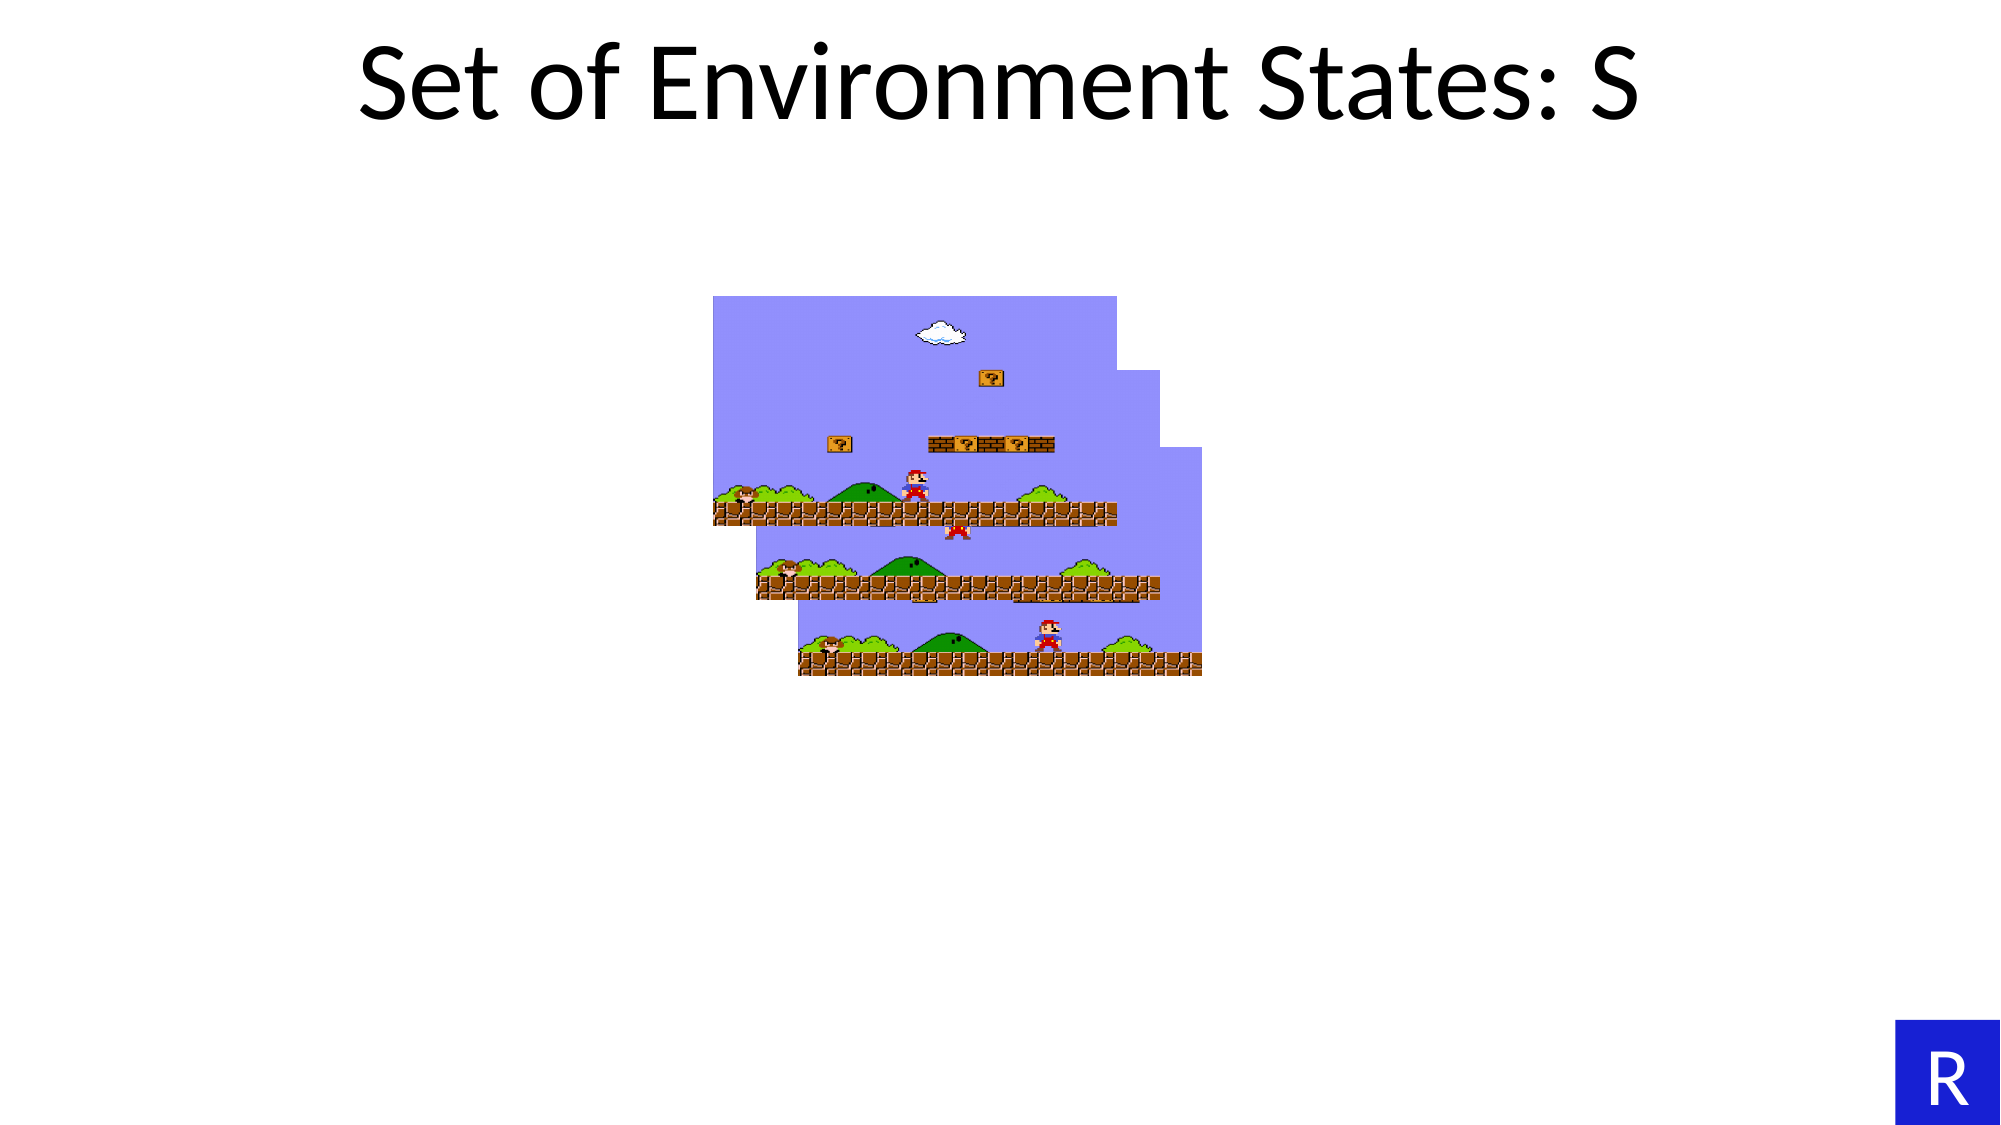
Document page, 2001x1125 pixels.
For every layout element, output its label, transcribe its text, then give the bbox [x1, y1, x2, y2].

text_box Set of Environment States: S [342, 0, 1658, 150]
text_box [713, 296, 1117, 526]
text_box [755, 370, 1160, 600]
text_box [798, 447, 1202, 676]
text_box R [1894, 1019, 2000, 1125]
